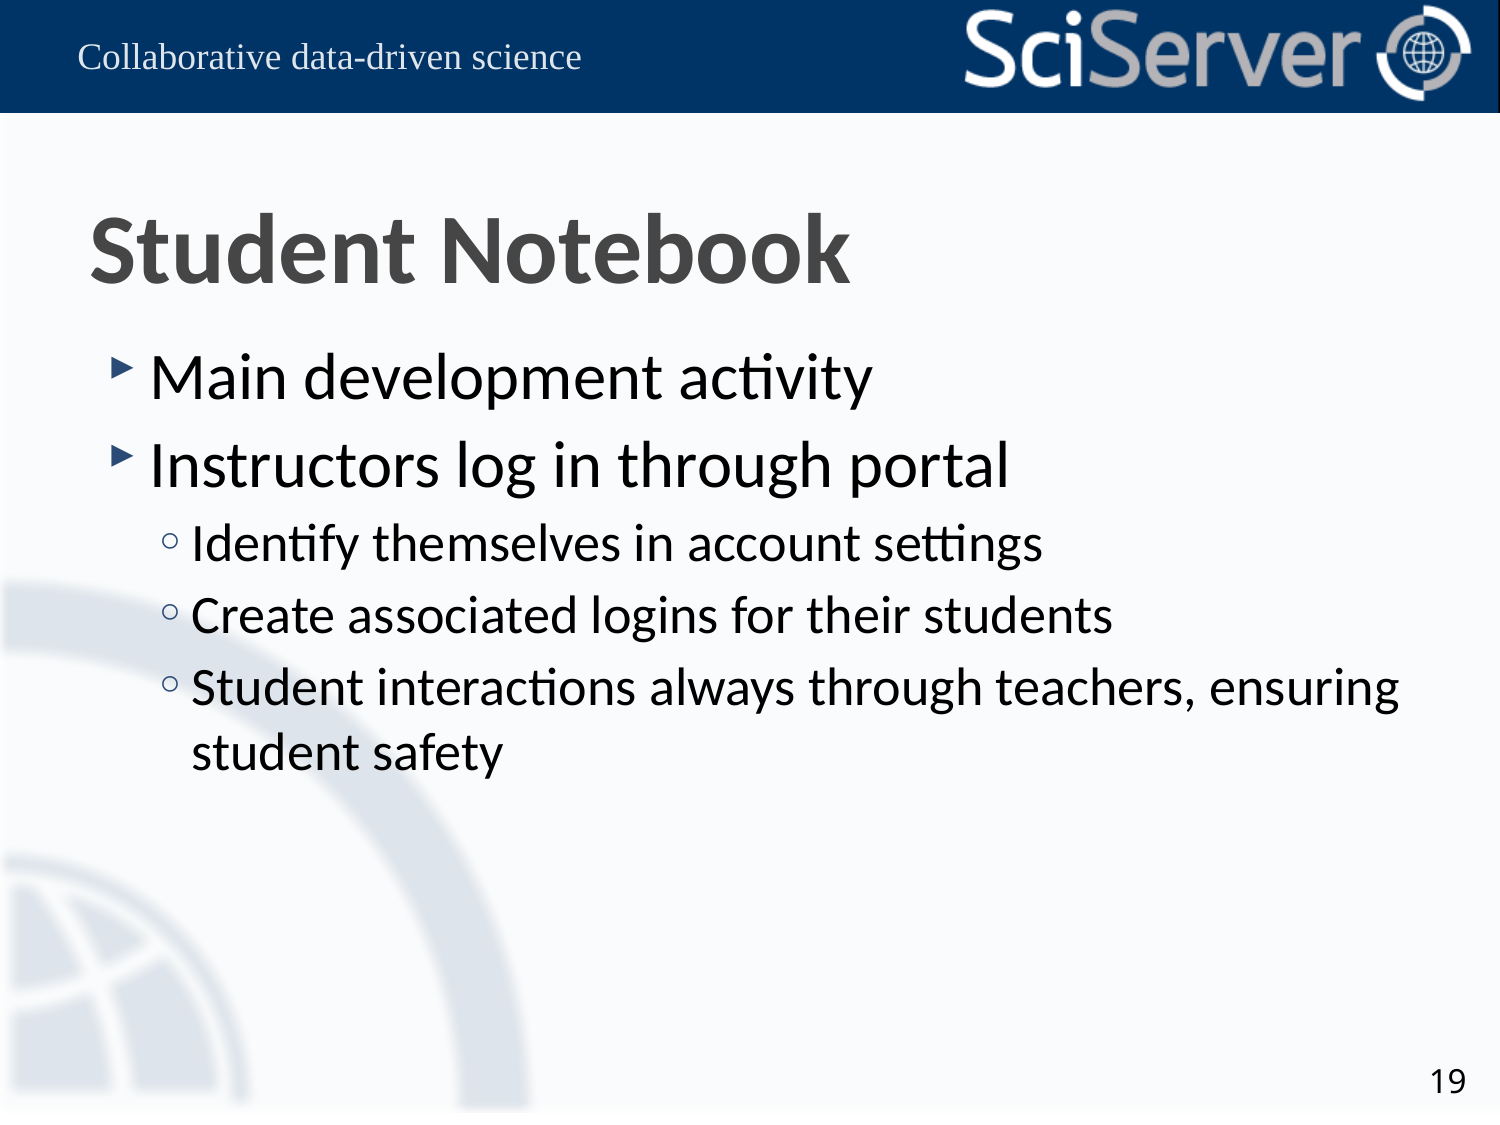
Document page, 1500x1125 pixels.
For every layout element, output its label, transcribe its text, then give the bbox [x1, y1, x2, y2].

slide_number 19 [1400, 1038, 1482, 1113]
picture [0, 0, 1500, 113]
list Main development activity Instructors log in through portal Identify themselves in account settings Create associated logins for their students Student interactions always through teachers, ensuring student safety [75, 325, 1425, 1013]
title Student Notebook [75, 162, 1425, 325]
